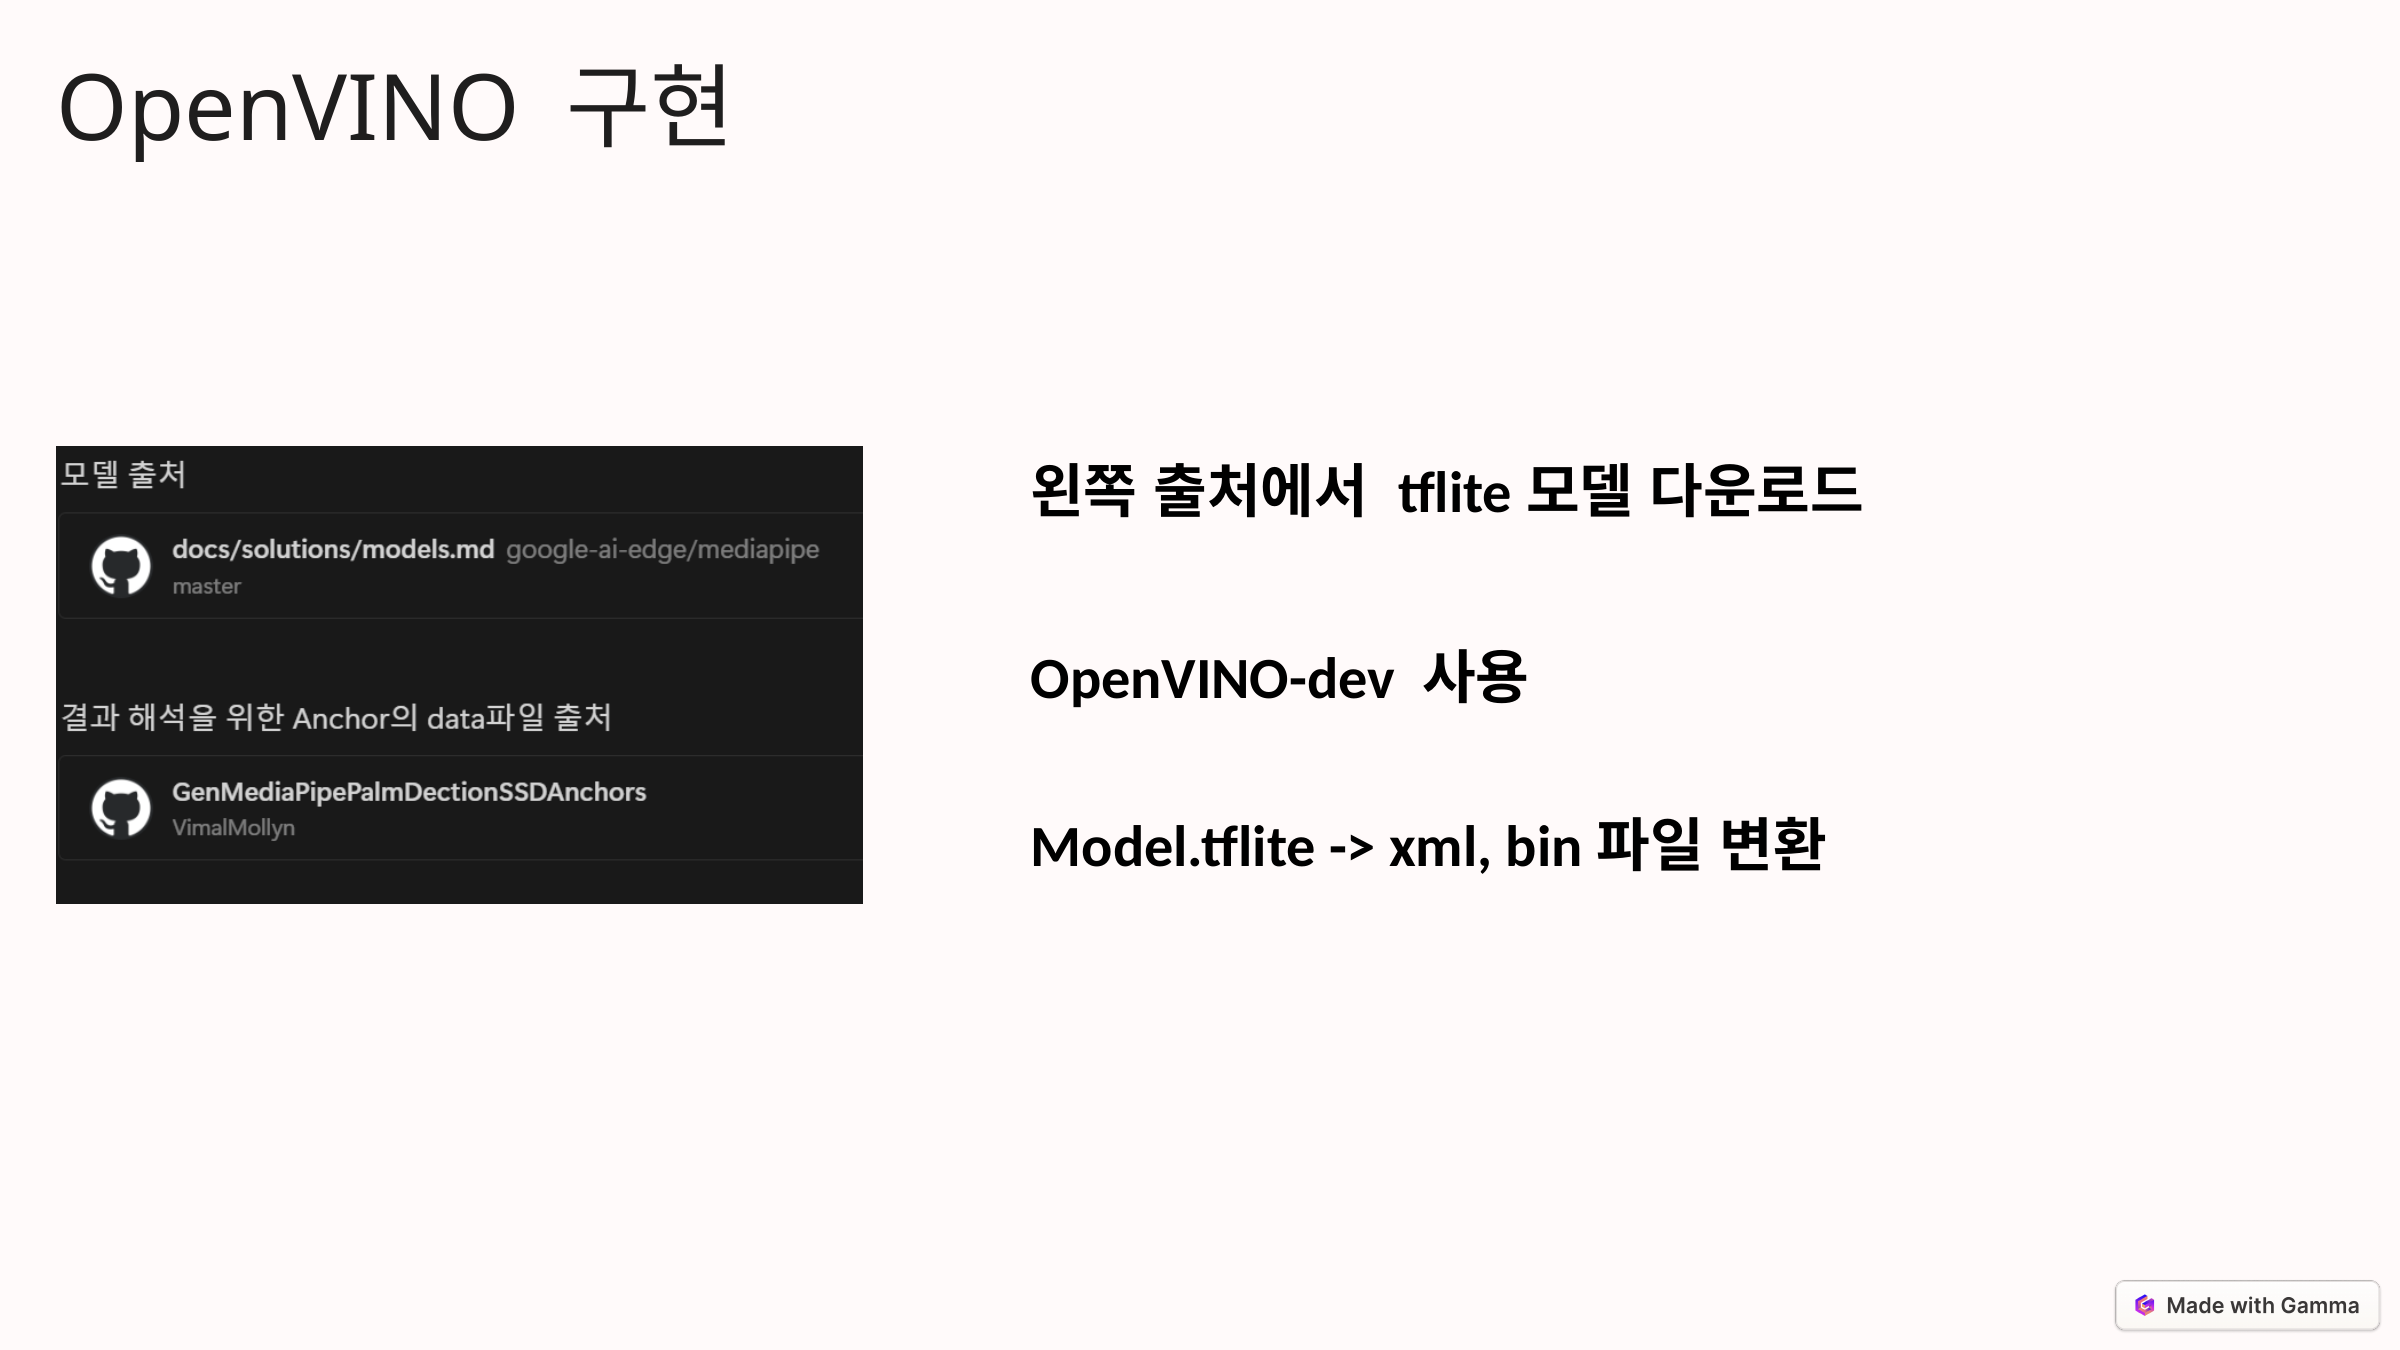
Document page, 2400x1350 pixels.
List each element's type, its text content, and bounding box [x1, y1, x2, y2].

text_box Model.tflite -> xml, bin파일 변환 [1015, 800, 2060, 886]
text_box 왼쪽 출처에서 tflite모델 다운로드 [1015, 446, 2019, 532]
text_box OpenVINO-dev 사용 [1015, 633, 1599, 718]
picture [2106, 1271, 2389, 1339]
picture [56, 446, 863, 904]
text_box OpenVINO 구현 [56, 43, 981, 160]
